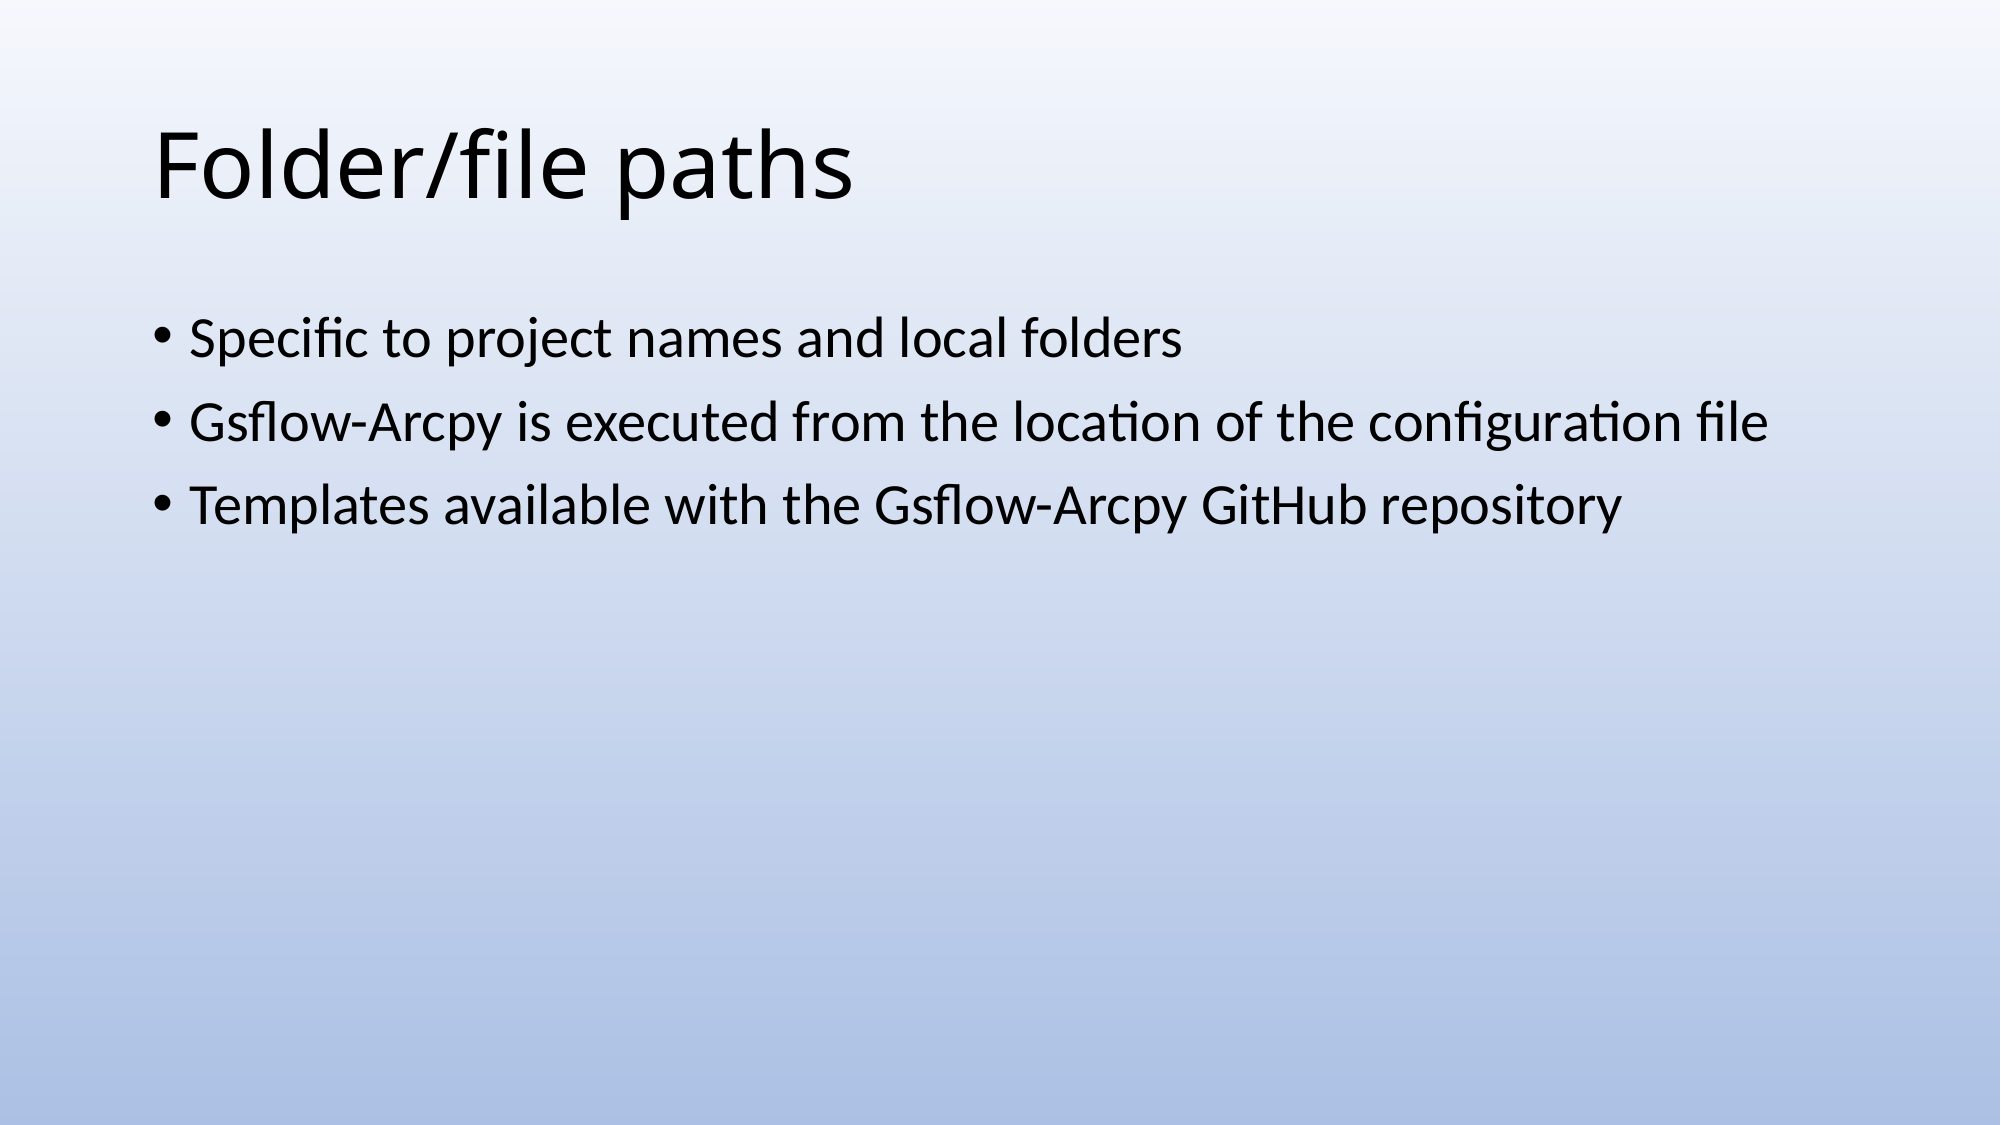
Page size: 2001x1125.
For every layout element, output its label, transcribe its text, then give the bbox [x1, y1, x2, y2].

title Folder/file paths [137, 59, 1863, 278]
list Specific to project names and local folders Gsflow-Arcpy is executed from the location of the configuration file Templates available with the Gsflow-Arcpy GitHub repository [137, 299, 1863, 1014]
